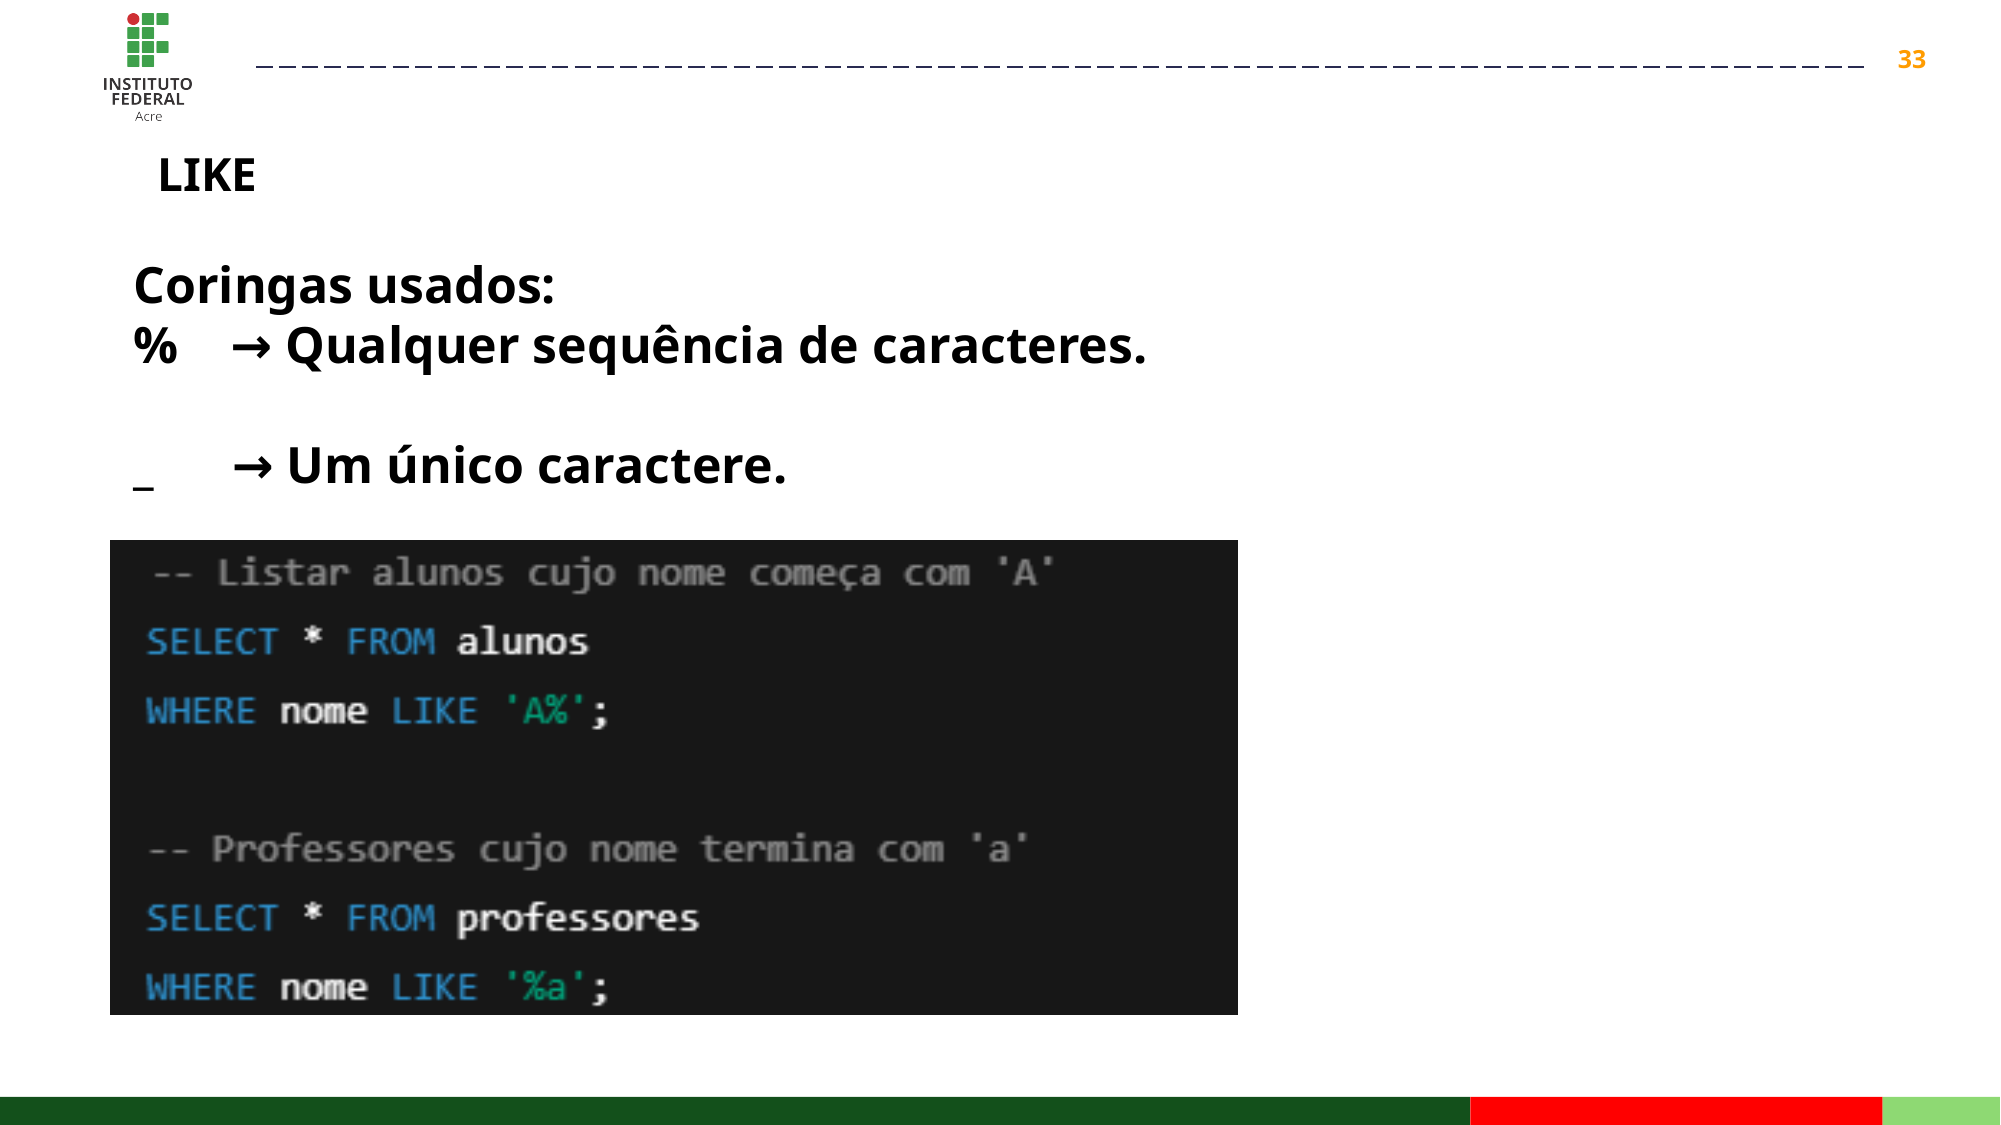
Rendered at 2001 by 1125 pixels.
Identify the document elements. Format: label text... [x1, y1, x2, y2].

slide_number 33 [1865, 30, 1942, 91]
picture [104, 12, 192, 121]
picture [110, 539, 1239, 1016]
text_box [0, 1095, 1469, 1125]
text_box [1881, 1095, 2000, 1125]
text_box Coringas usados: % → Qualquer sequência de caracteres. _ → Um único caractere. [118, 246, 1746, 501]
text_box [1469, 1095, 1881, 1125]
text_box LIKE [143, 110, 1328, 208]
